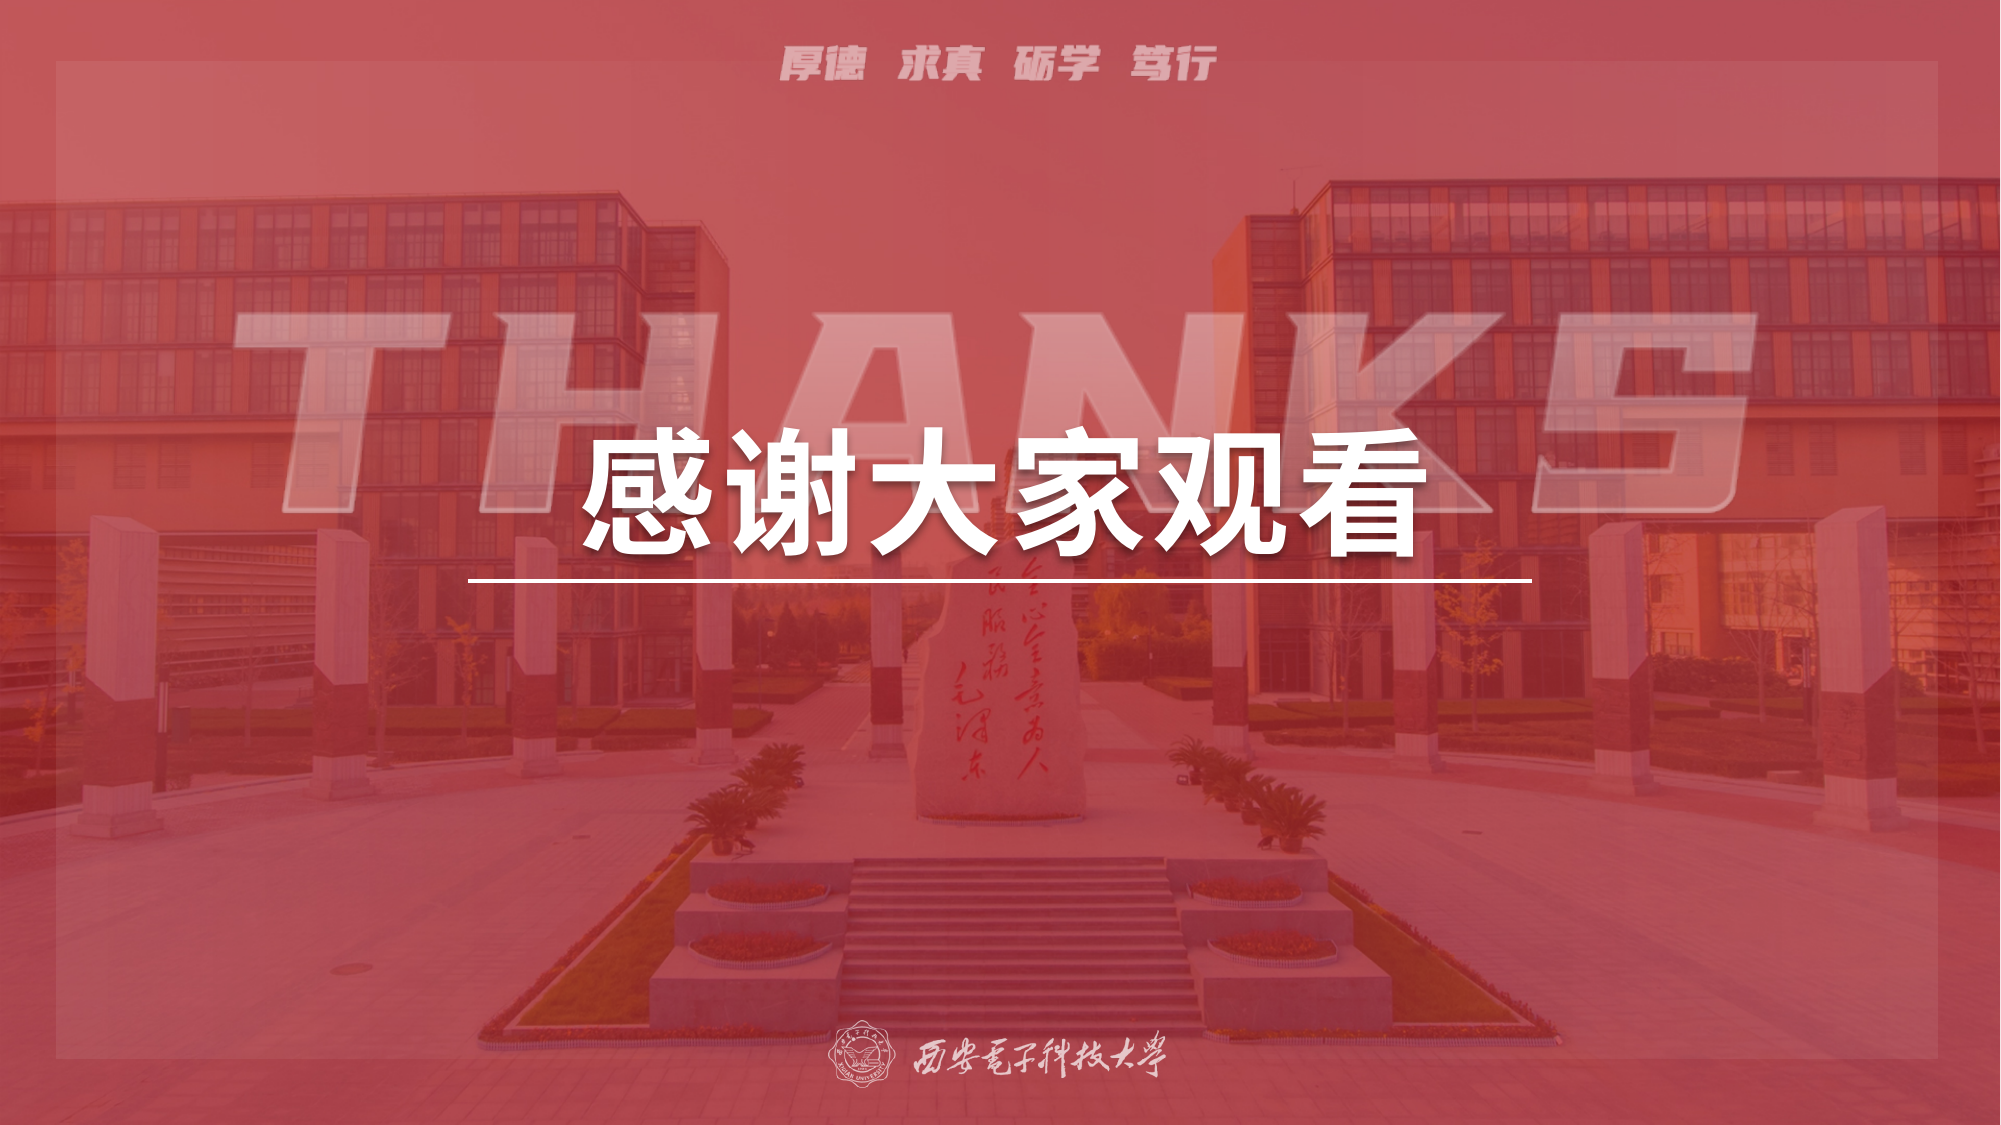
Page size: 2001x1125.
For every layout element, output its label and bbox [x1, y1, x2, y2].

picture [0, 0, 2001, 1125]
text_box [56, 61, 1938, 1059]
